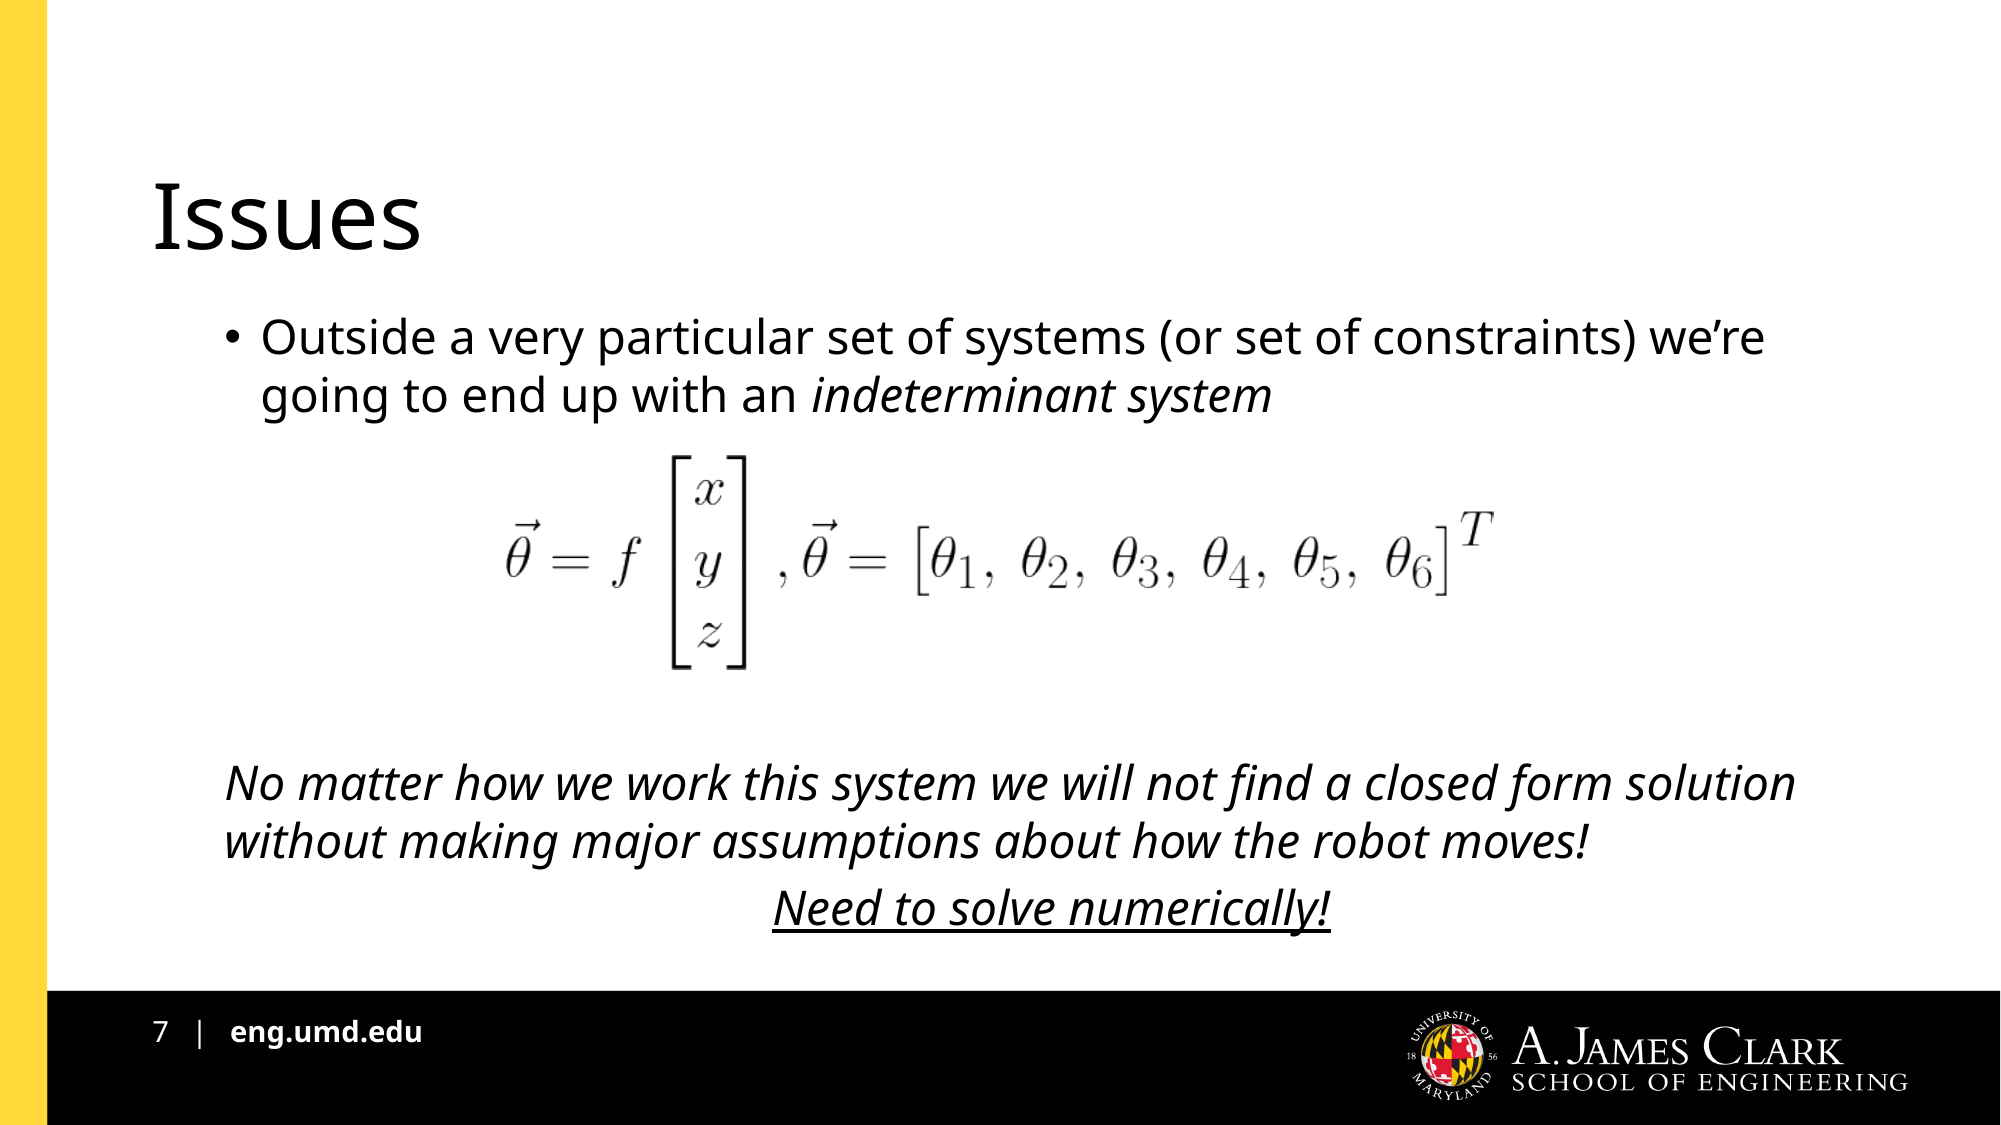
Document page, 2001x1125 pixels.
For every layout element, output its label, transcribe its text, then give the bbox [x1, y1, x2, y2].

picture [0, 0, 2001, 1125]
list Outside a very particular set of systems (or set of constraints) we’re going to end up with an indeterminant system No matter how we work this system we will not find a closed form solution without making major assumptions about how the robot moves! Need to solve numerically! [137, 299, 1895, 948]
title Issues [137, 59, 1863, 278]
footer 7 | eng.umd.edu [137, 1002, 1338, 1063]
